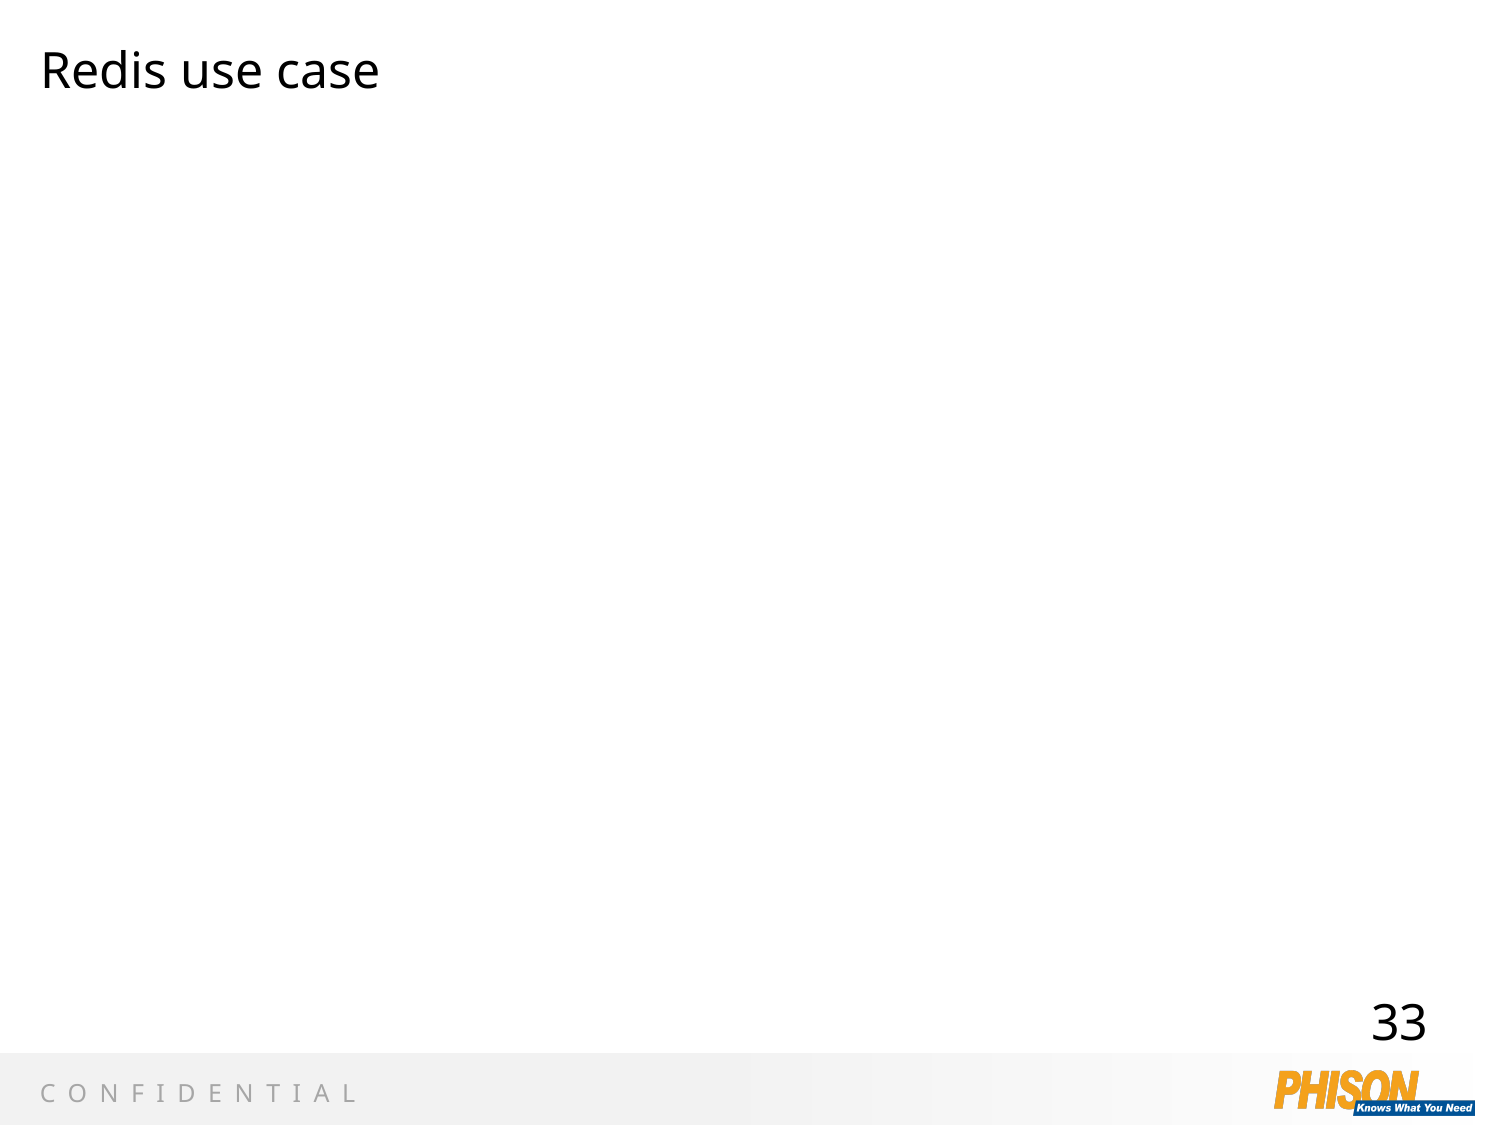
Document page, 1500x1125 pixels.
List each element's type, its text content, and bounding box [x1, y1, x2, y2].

title Redis use case [25, 20, 1475, 125]
picture [1274, 1070, 1475, 1116]
slide_number 33 [1105, 982, 1443, 1043]
